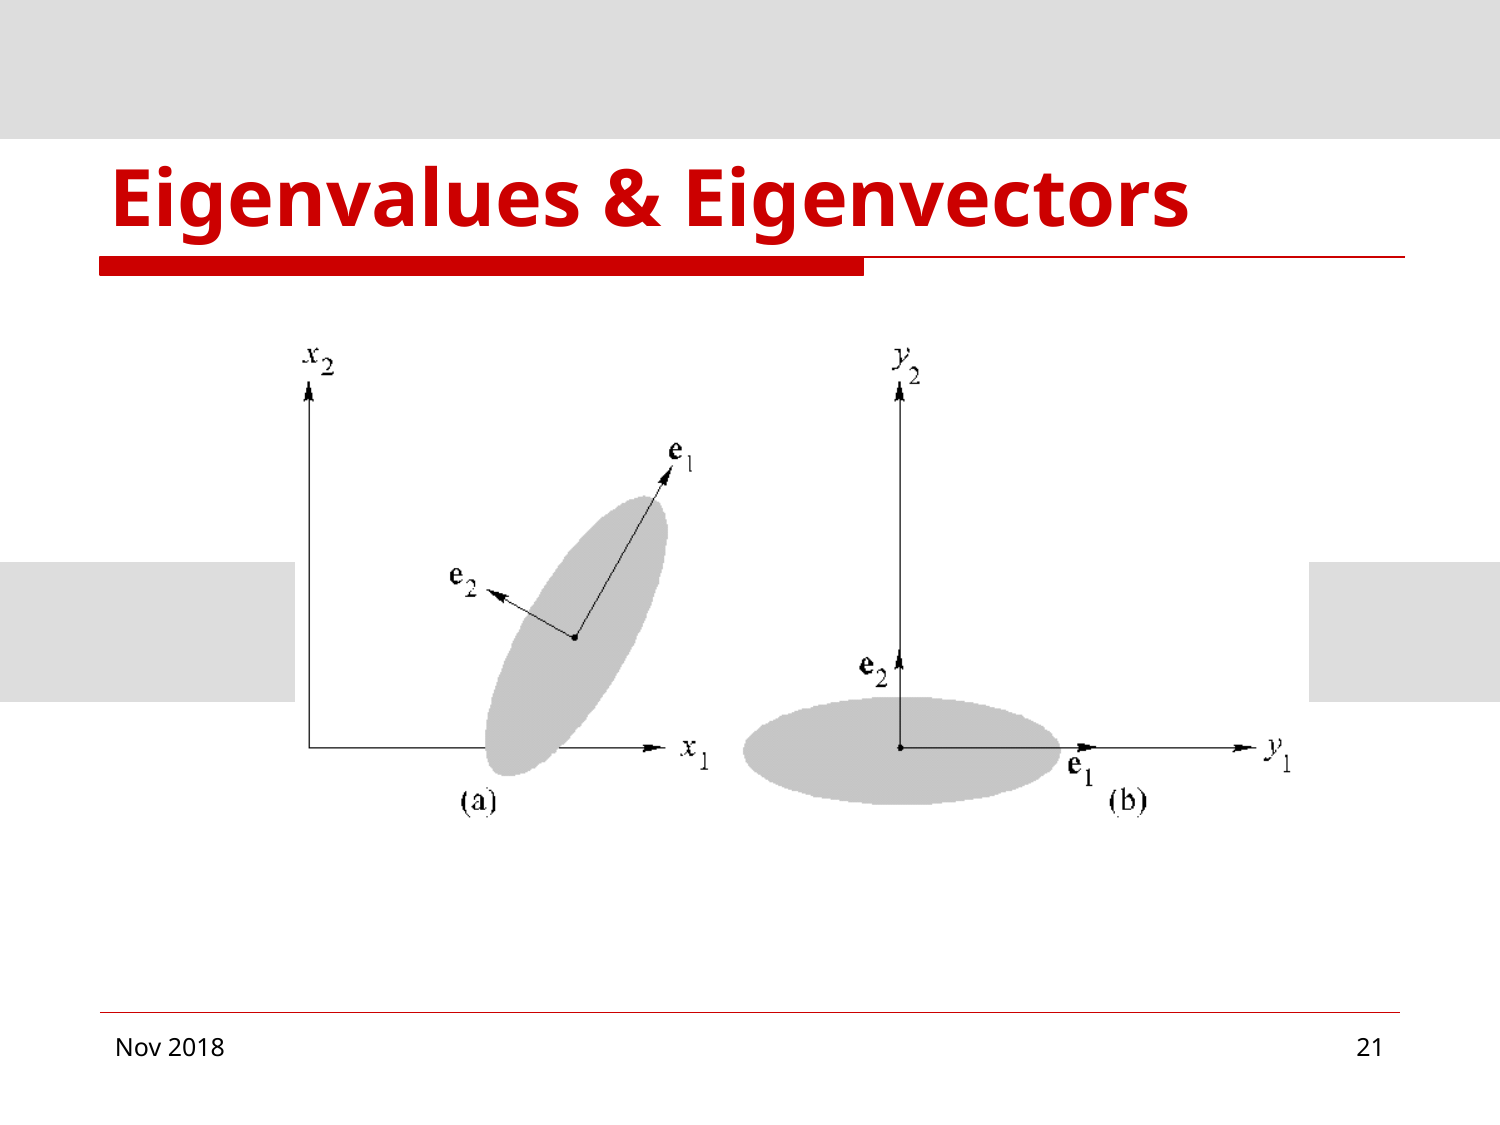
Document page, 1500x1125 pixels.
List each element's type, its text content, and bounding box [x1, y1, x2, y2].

title Eigenvalues & Eigenvectors [94, 50, 1407, 250]
picture [0, 0, 1500, 1125]
text_box Nov 2018 [99, 1024, 425, 1103]
text_box ‹#› [1074, 1024, 1400, 1103]
